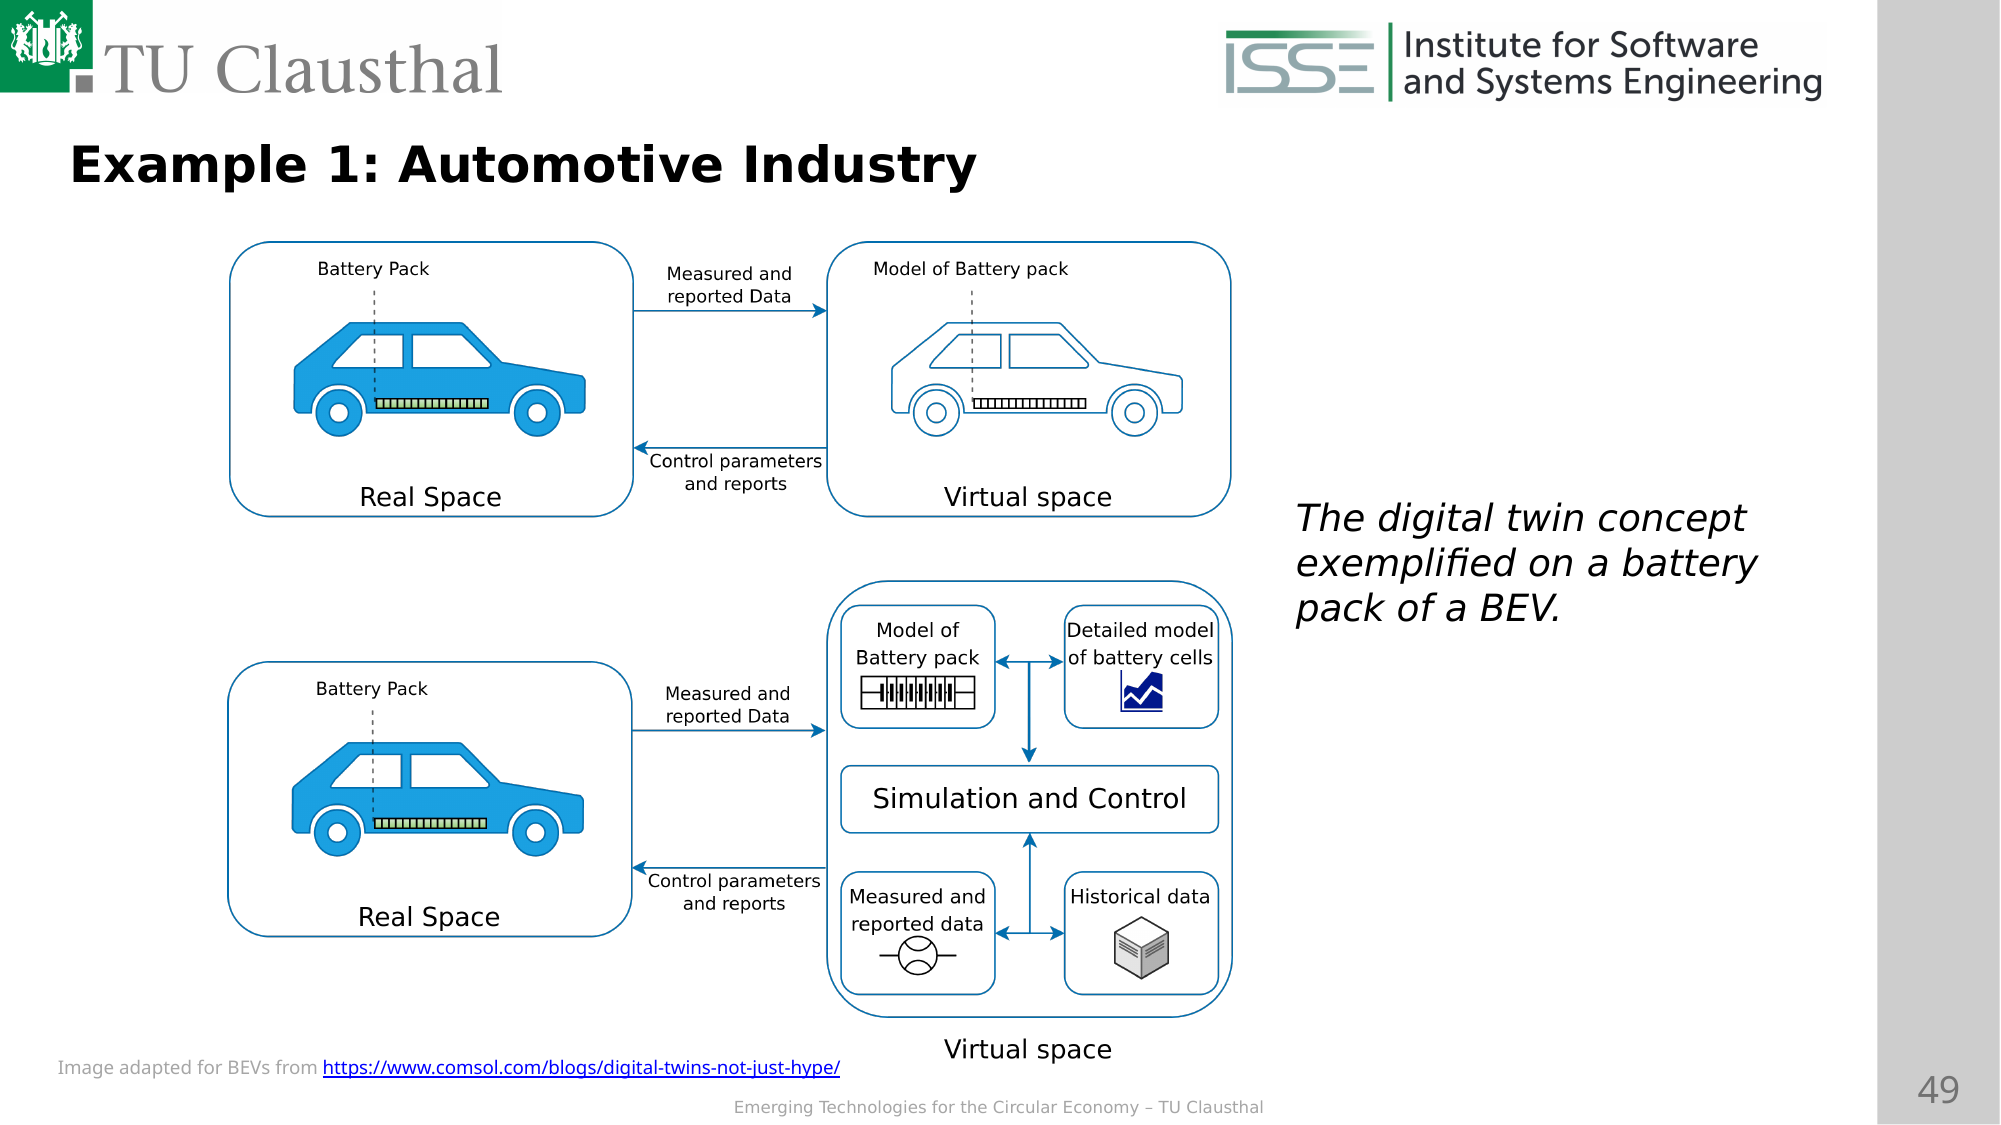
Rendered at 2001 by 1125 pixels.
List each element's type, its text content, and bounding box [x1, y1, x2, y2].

picture [227, 241, 1233, 1084]
text_box The digital twin concept exemplified on a battery pack of a BEV. [1281, 486, 1844, 636]
picture [1218, 22, 1827, 108]
text_box Image adapted for BEVs from https://www.comsol.com/blogs/digital-twins-not-just-hype/ [43, 1048, 1850, 1089]
text_box Example 1: Automotive Industry [54, 125, 1819, 208]
picture [0, 0, 502, 93]
